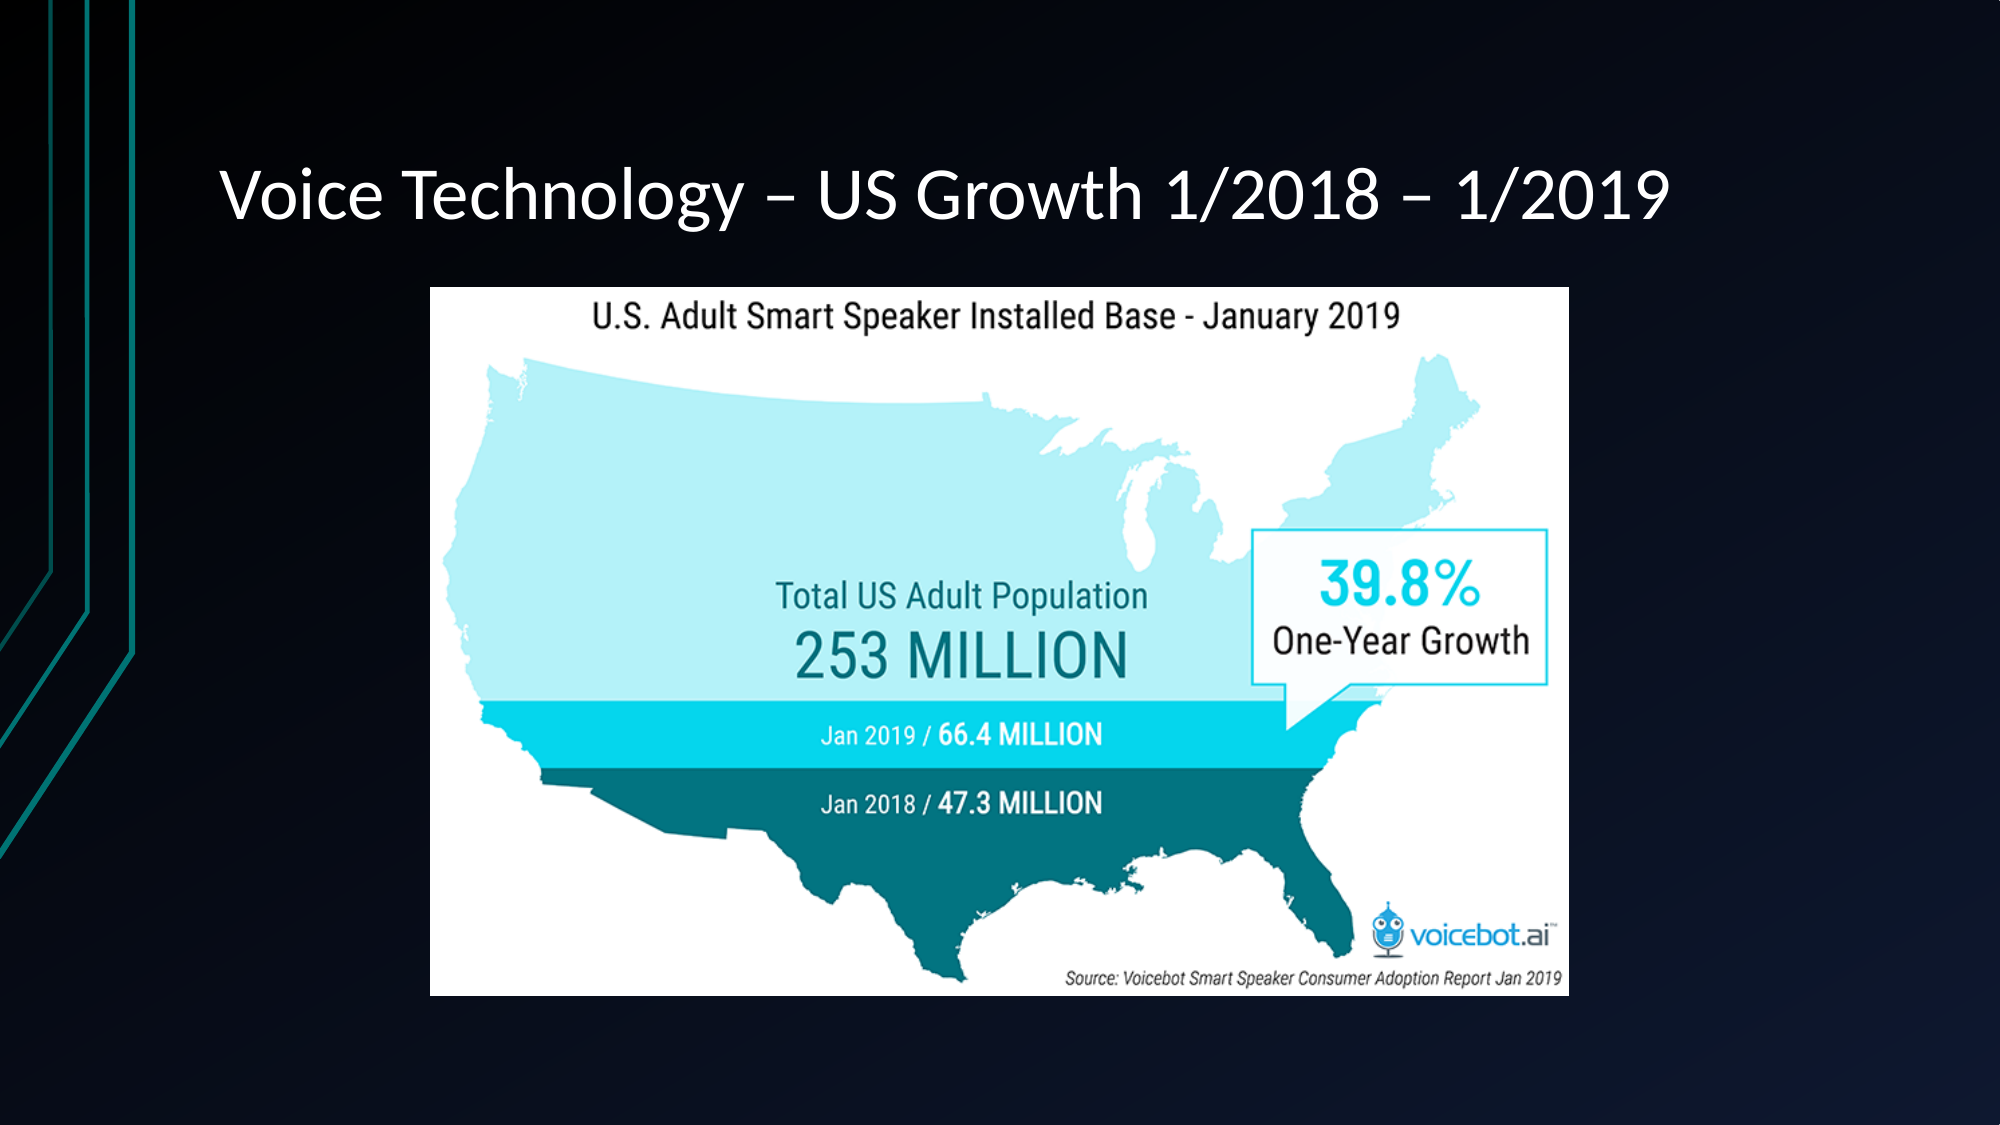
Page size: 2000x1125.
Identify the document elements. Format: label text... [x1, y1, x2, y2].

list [430, 287, 1569, 996]
title Voice Technology – US Growth 1/2018 – 1/2019 [199, 45, 1900, 246]
